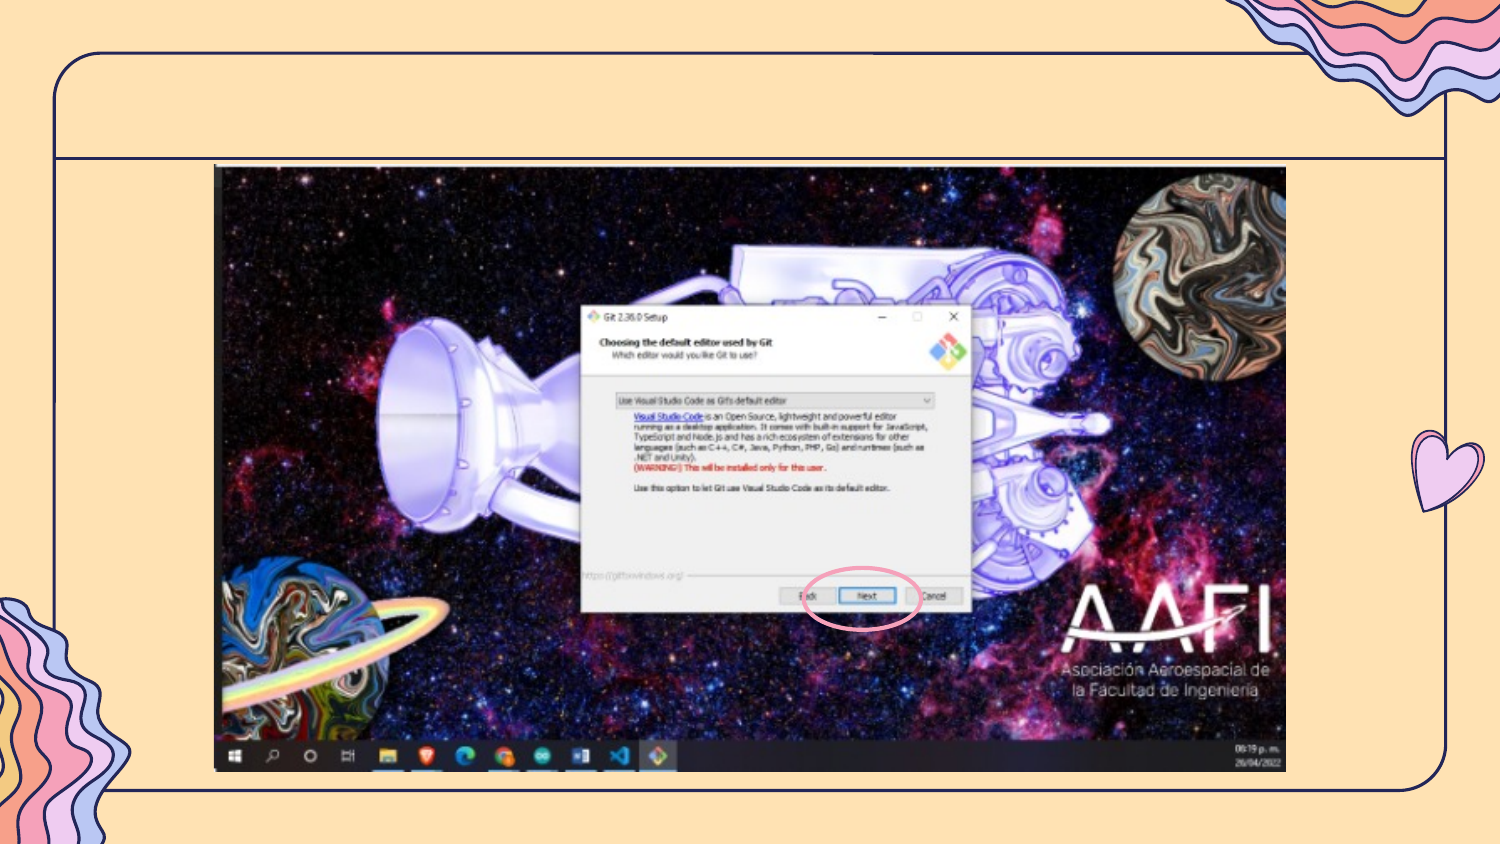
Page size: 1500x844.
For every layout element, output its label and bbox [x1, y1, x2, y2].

text_box [1396, 412, 1500, 518]
picture [213, 164, 1287, 772]
